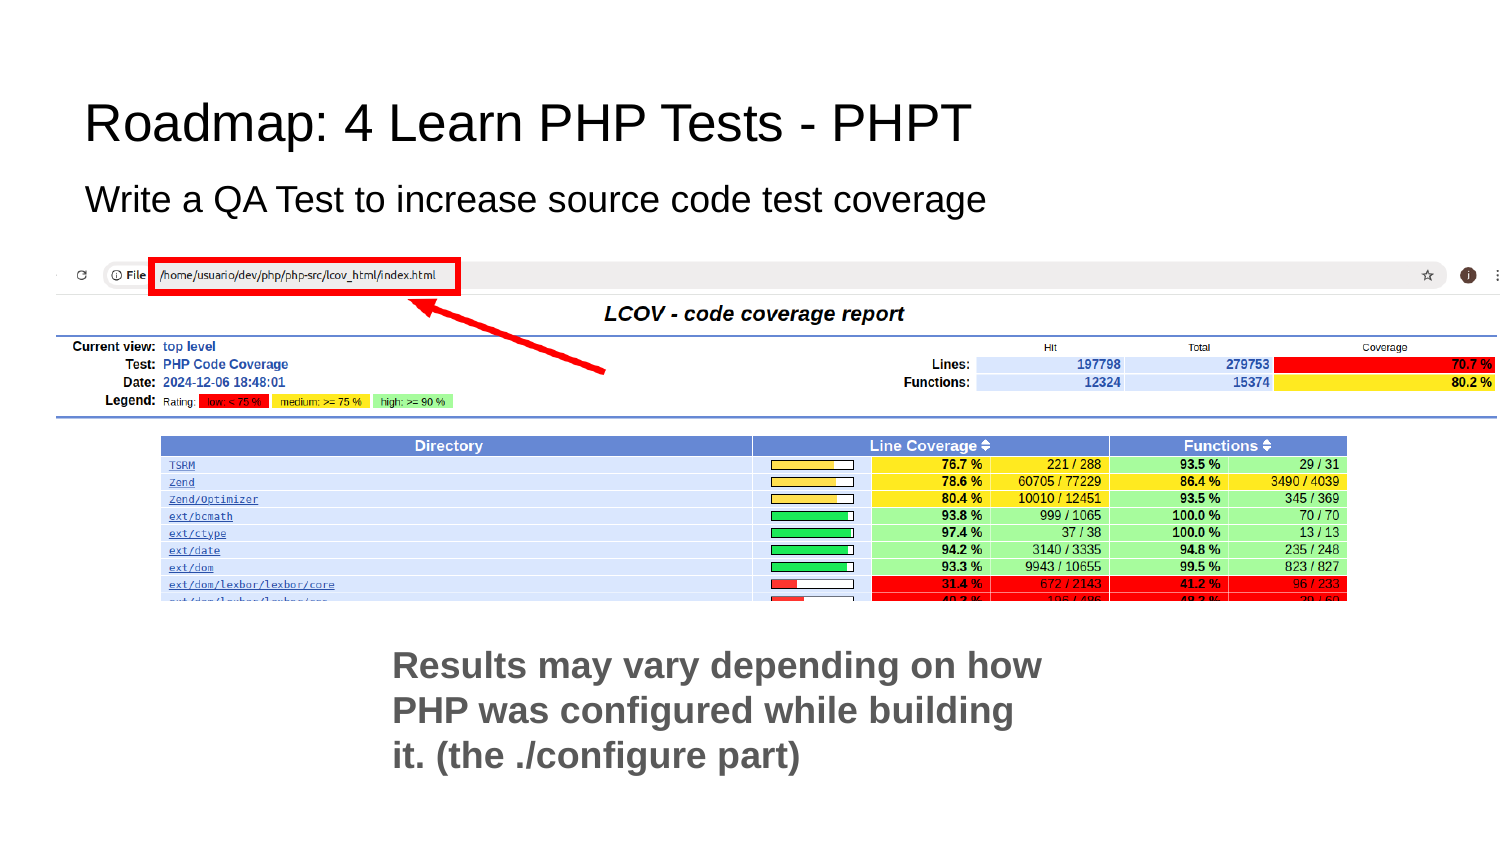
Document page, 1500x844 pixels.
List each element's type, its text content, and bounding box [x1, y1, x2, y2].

picture [56, 257, 1500, 602]
title Write a QA Test to increase source code test coverage [69, 160, 1468, 233]
text_box Results may vary depending on how PHP was configured while building it. (the ./configure part) [377, 625, 1063, 791]
title Roadmap: 4 Learn PHP Tests - PHPT [69, 72, 1468, 160]
